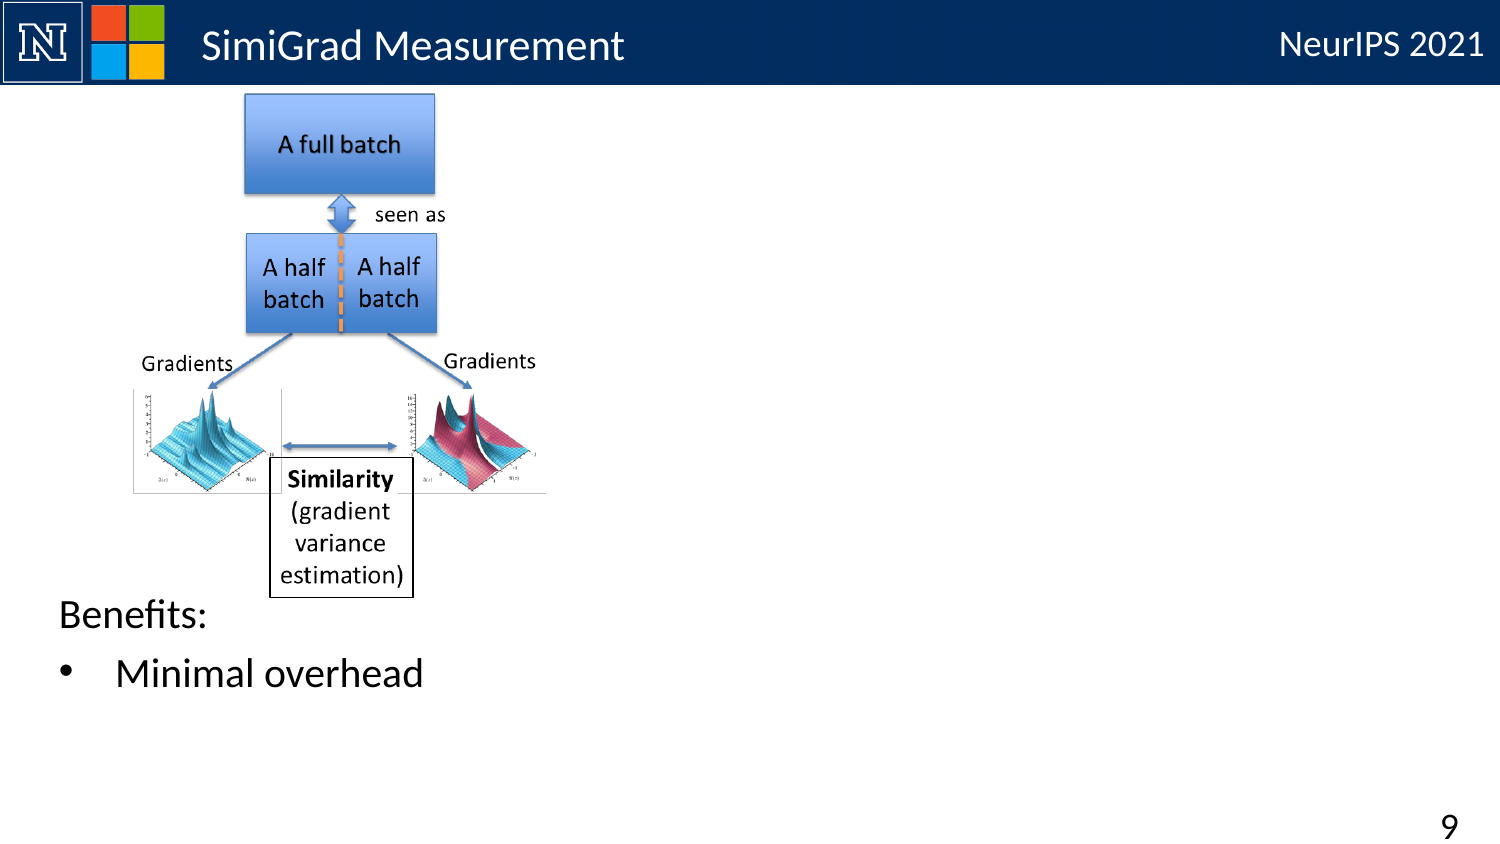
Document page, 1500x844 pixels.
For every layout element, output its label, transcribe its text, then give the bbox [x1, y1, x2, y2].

slide_number 9 [1425, 794, 1500, 840]
list Benefits: Minimal overhead [43, 579, 781, 828]
title SimiGrad Measurement [186, 8, 1284, 77]
picture [0, 0, 1500, 85]
picture [126, 91, 550, 607]
